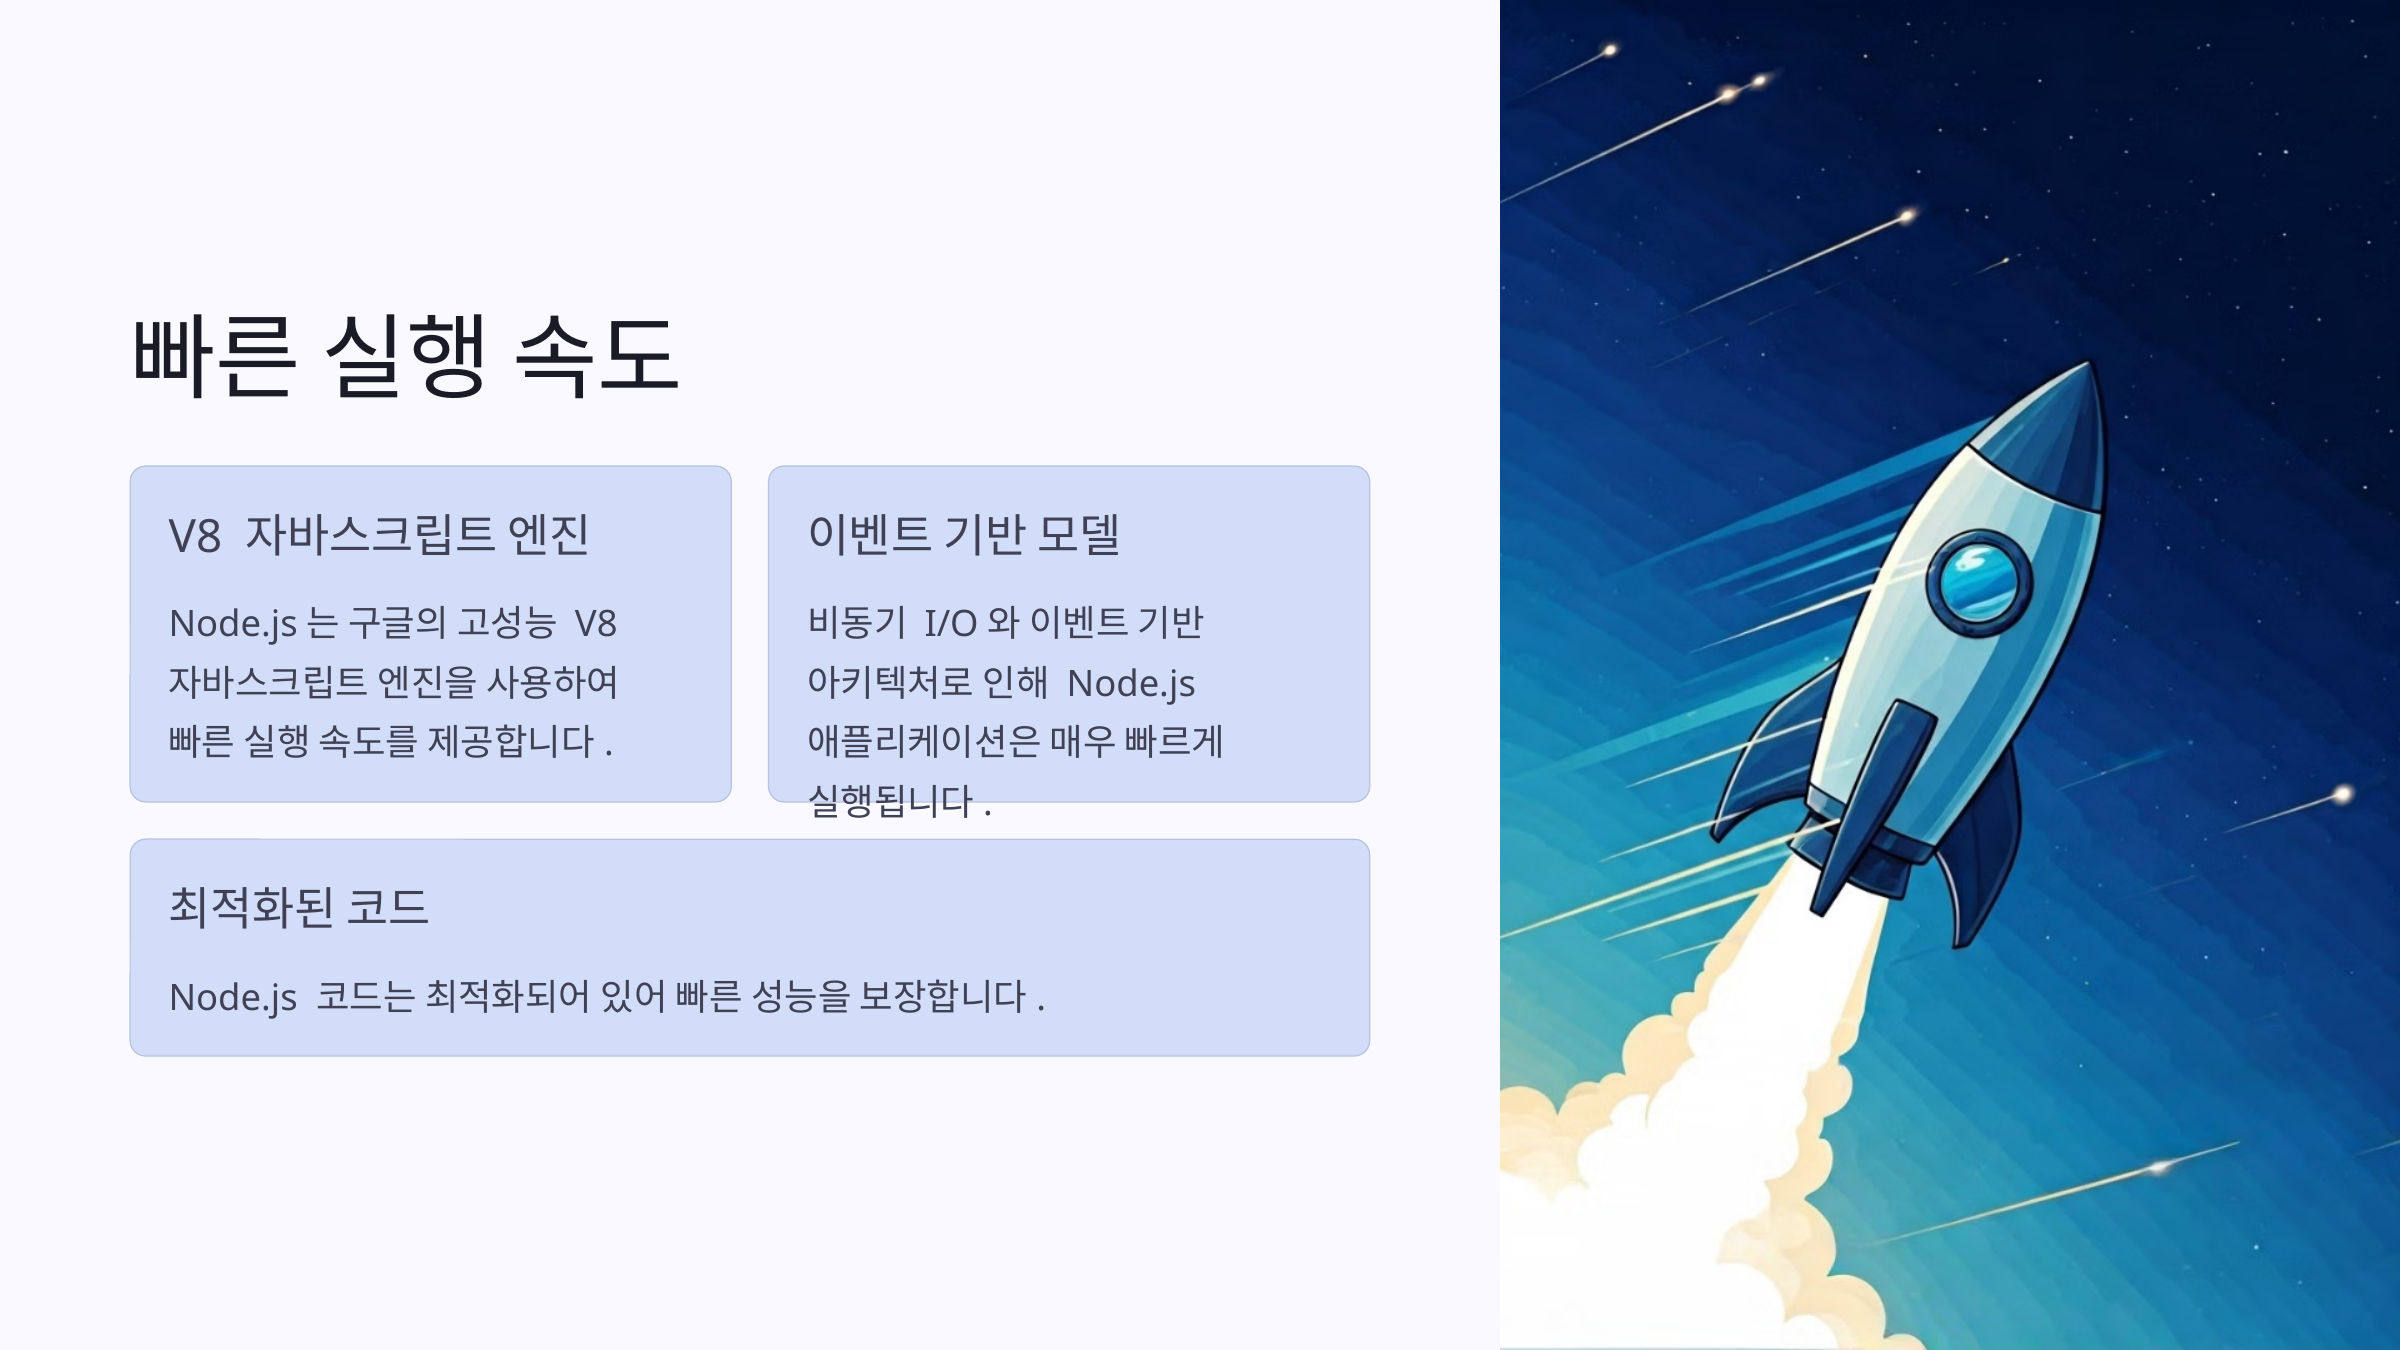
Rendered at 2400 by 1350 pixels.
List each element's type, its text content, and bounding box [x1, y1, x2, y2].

text_box [130, 839, 1370, 1057]
text_box [768, 465, 1370, 802]
text_box Node.js 코드는 최적화되어 있어 빠른 성능을 보장합니다. [168, 957, 1332, 1018]
text_box 비동기 I/O와 이벤트 기반 아키텍처로 인해 Node.js 애플리케이션은 매우 빠르게 실행됩니다. [806, 584, 1332, 764]
text_box 최적화된 코드 [168, 877, 634, 936]
text_box Node.js는 구글의 고성능 V8 자바스크립트 엔진을 사용하여 빠른 실행 속도를 제공합니다. [168, 584, 693, 764]
text_box [130, 465, 732, 802]
text_box 이벤트 기반 모델 [806, 504, 1273, 563]
text_box 빠른 실행 속도 [130, 293, 1061, 411]
text_box V8 자바스크립트 엔진 [168, 504, 634, 563]
picture [1499, 0, 2400, 1350]
